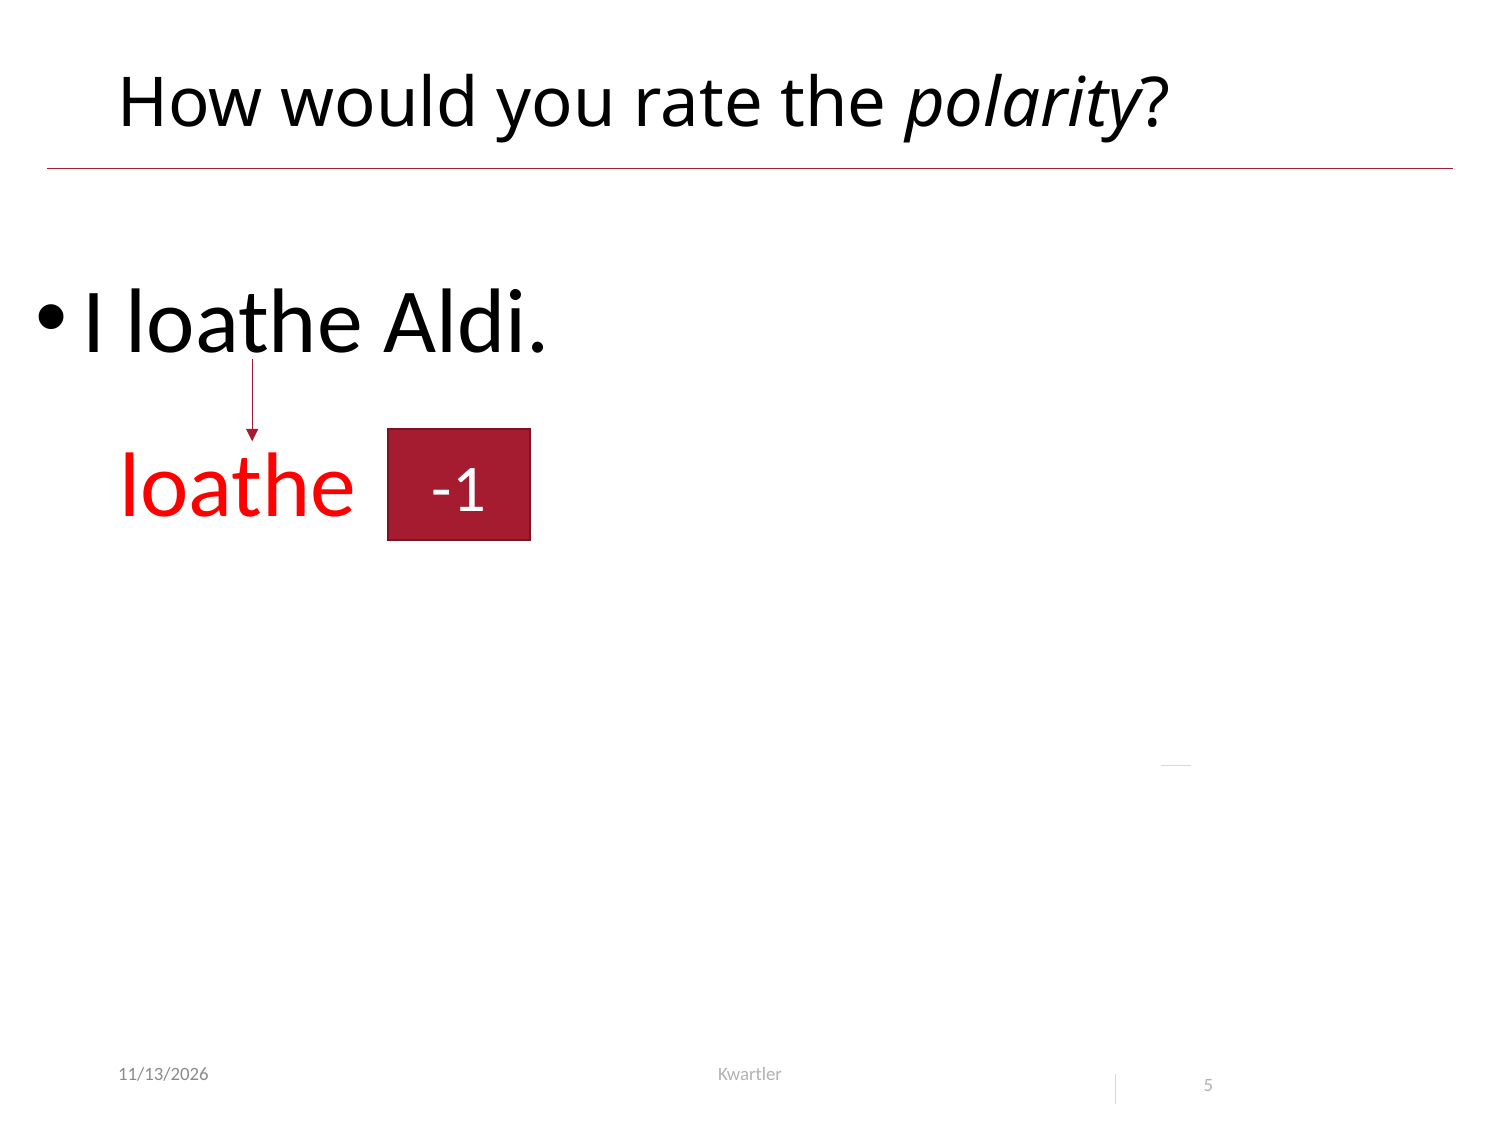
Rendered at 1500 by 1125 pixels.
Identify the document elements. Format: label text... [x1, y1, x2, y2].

text_box I loathe Aldi. [20, 253, 1475, 379]
footer Kwartler [496, 1042, 1004, 1103]
text_box loathe [21, 417, 1476, 543]
slide_number 5 [1188, 1042, 1330, 1103]
text_box -1 [387, 428, 531, 541]
title How would you rate the polarity? [103, 59, 1397, 157]
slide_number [103, 1042, 441, 1103]
